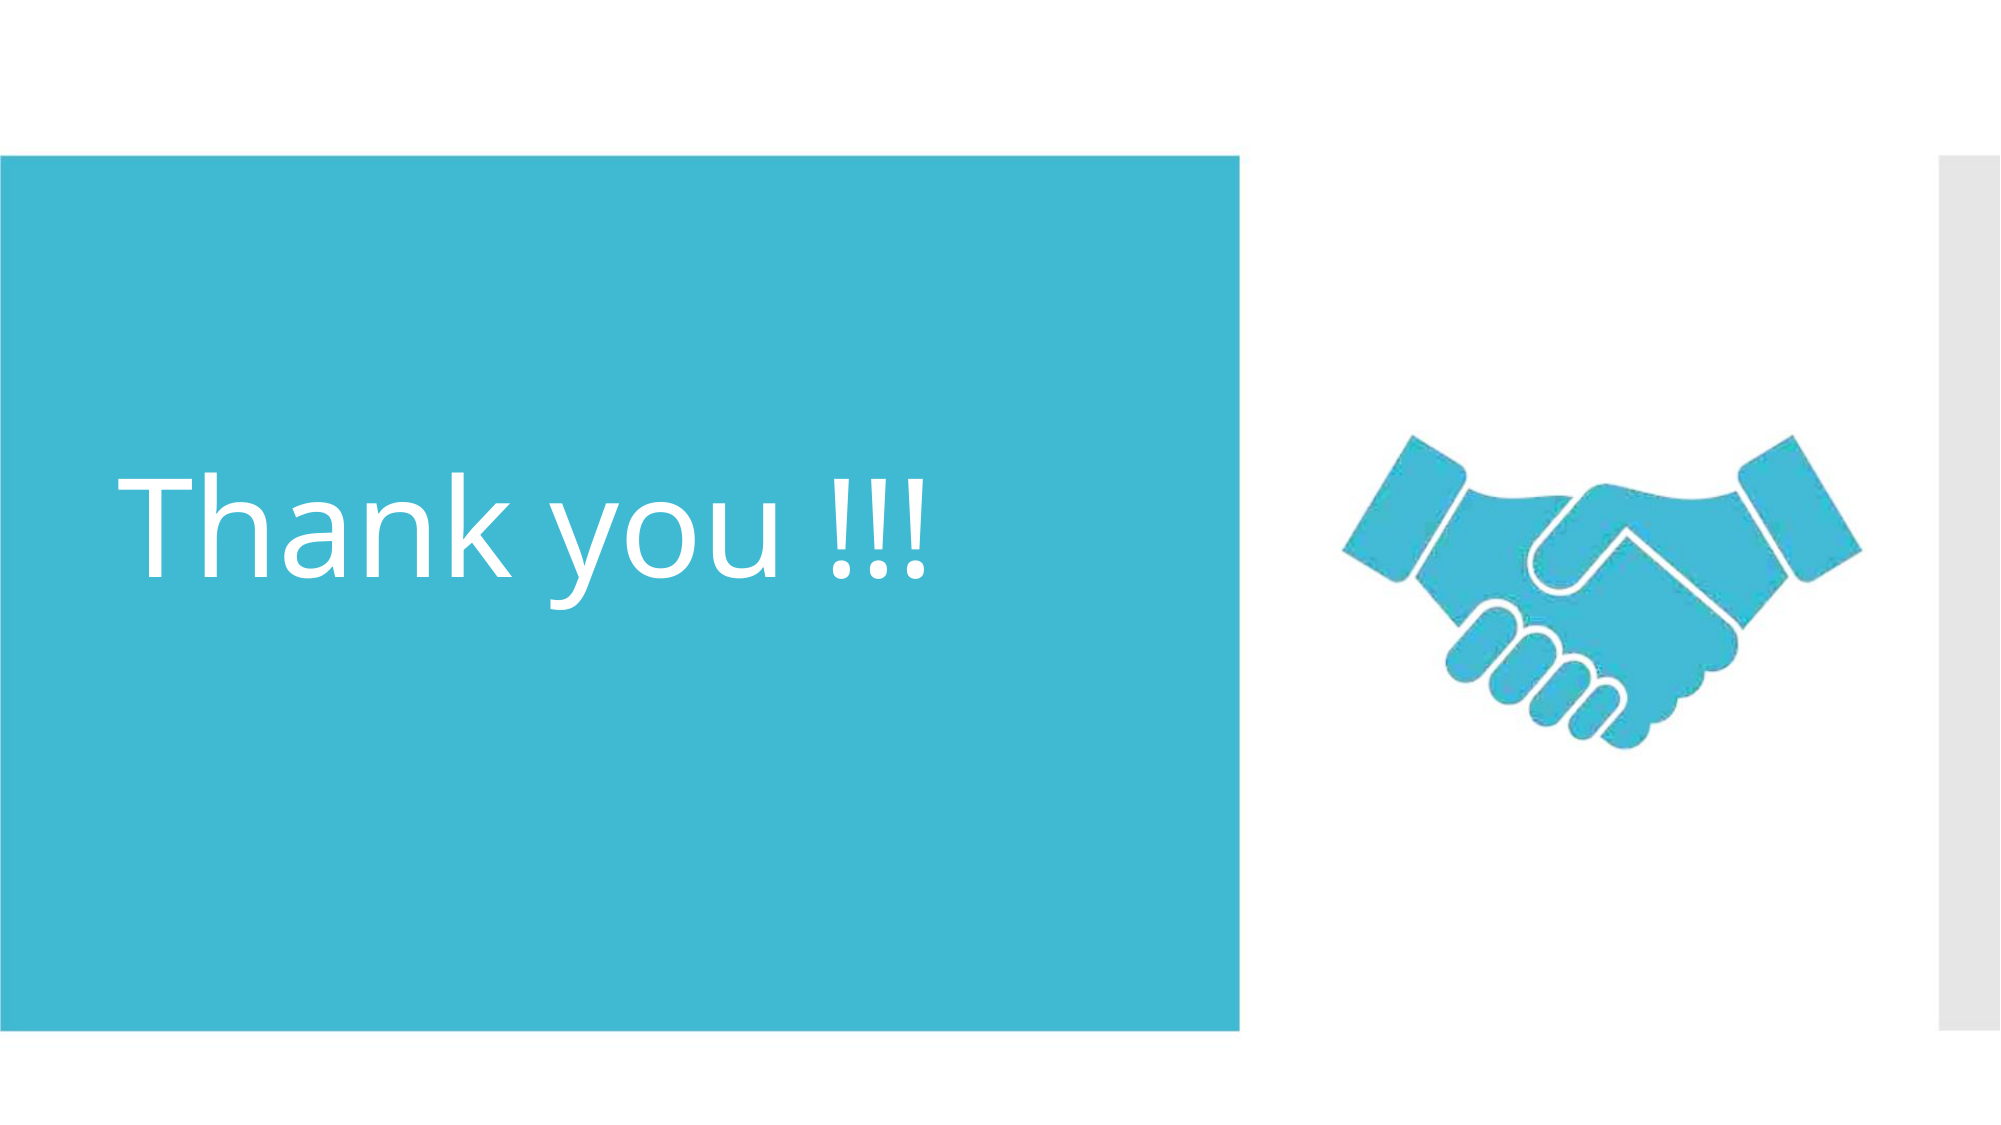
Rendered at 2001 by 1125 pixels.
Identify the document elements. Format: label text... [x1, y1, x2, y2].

text_box [0, 30, 2000, 1125]
text_box Thank you !!! [102, 432, 1000, 613]
